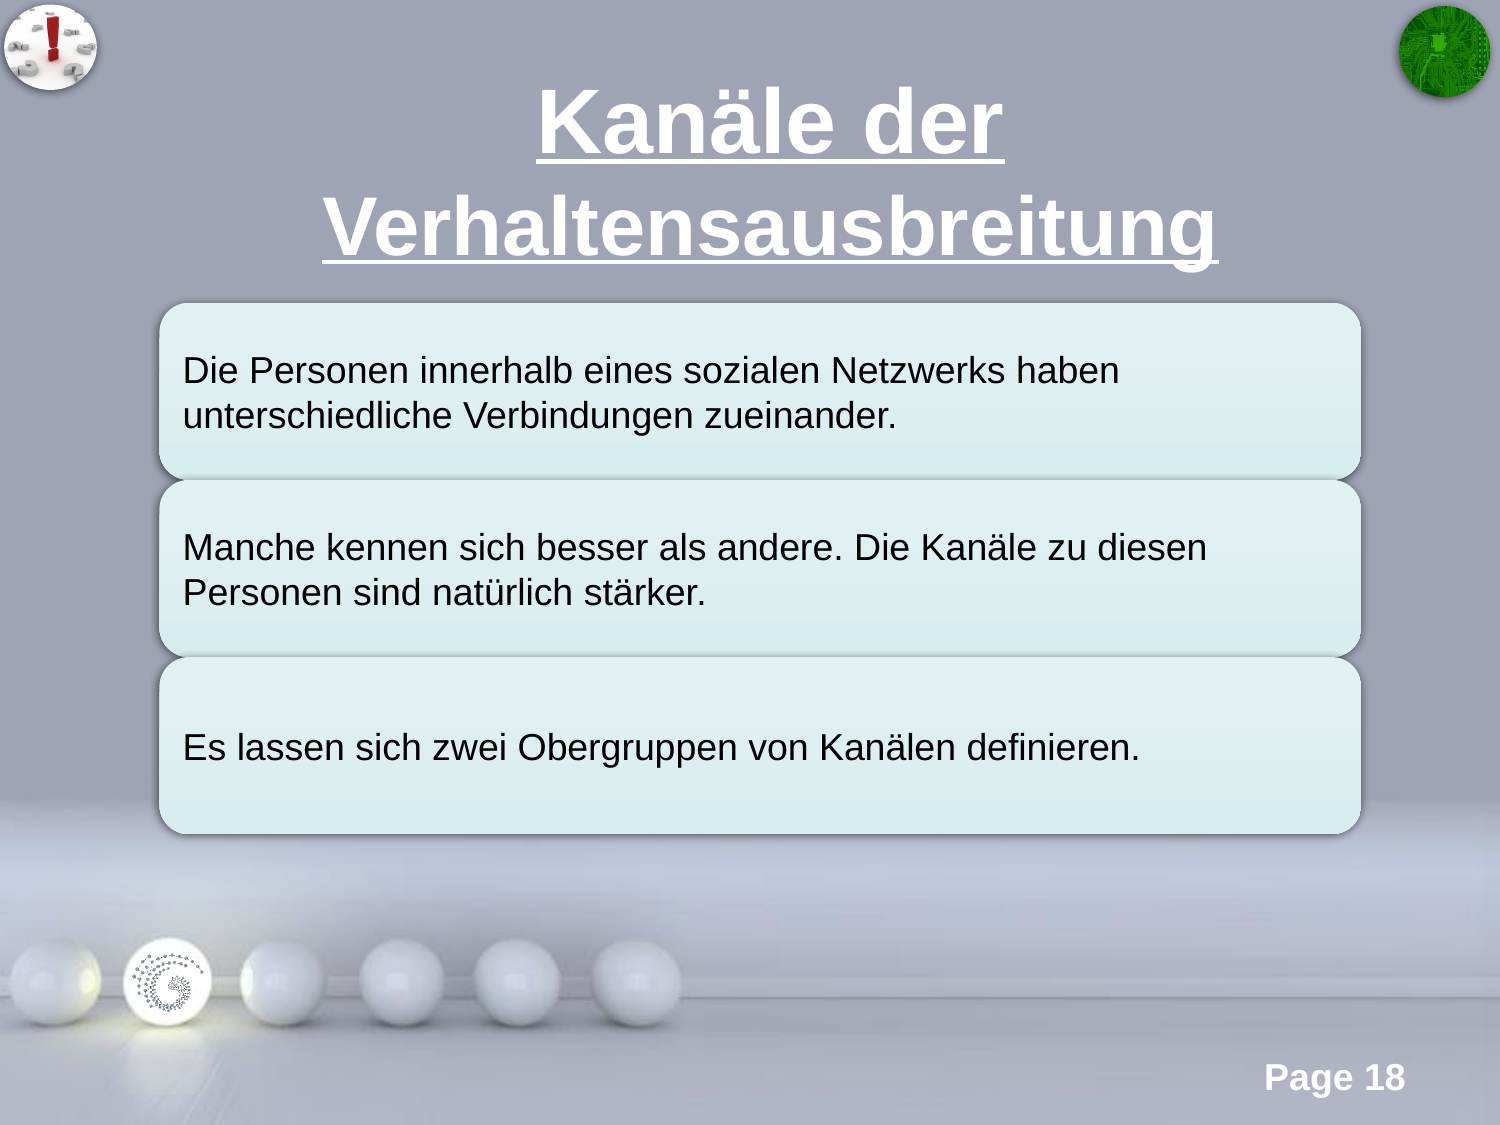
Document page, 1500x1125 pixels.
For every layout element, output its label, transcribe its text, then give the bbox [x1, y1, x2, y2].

text_box Kanäle der Verhaltensausbreitung [123, 54, 1418, 273]
text_box [4, 4, 97, 90]
picture [0, 0, 1500, 1125]
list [159, 302, 1362, 835]
text_box [1399, 6, 1491, 98]
